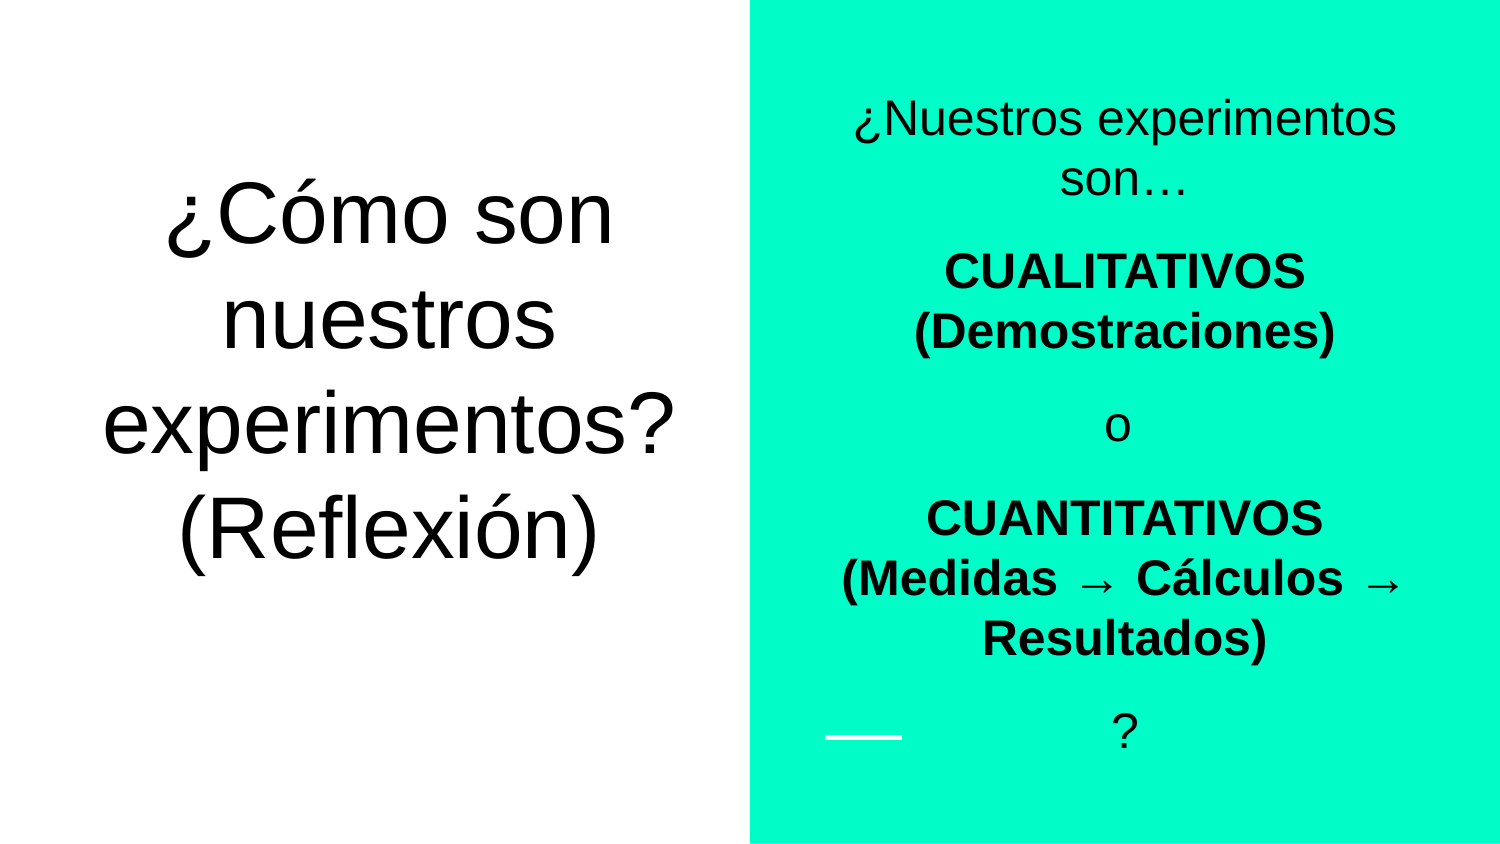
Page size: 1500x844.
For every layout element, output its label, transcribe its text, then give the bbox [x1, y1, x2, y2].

text_box ¿Cómo son nuestros experimentos? (Reflexión) [57, 141, 722, 592]
text_box ¿Nuestros experimentos son… CUALITATIVOS (Demostraciones) o CUANTITATIVOS (Medidas → Cálculos → Resultados) ? [810, 118, 1440, 725]
